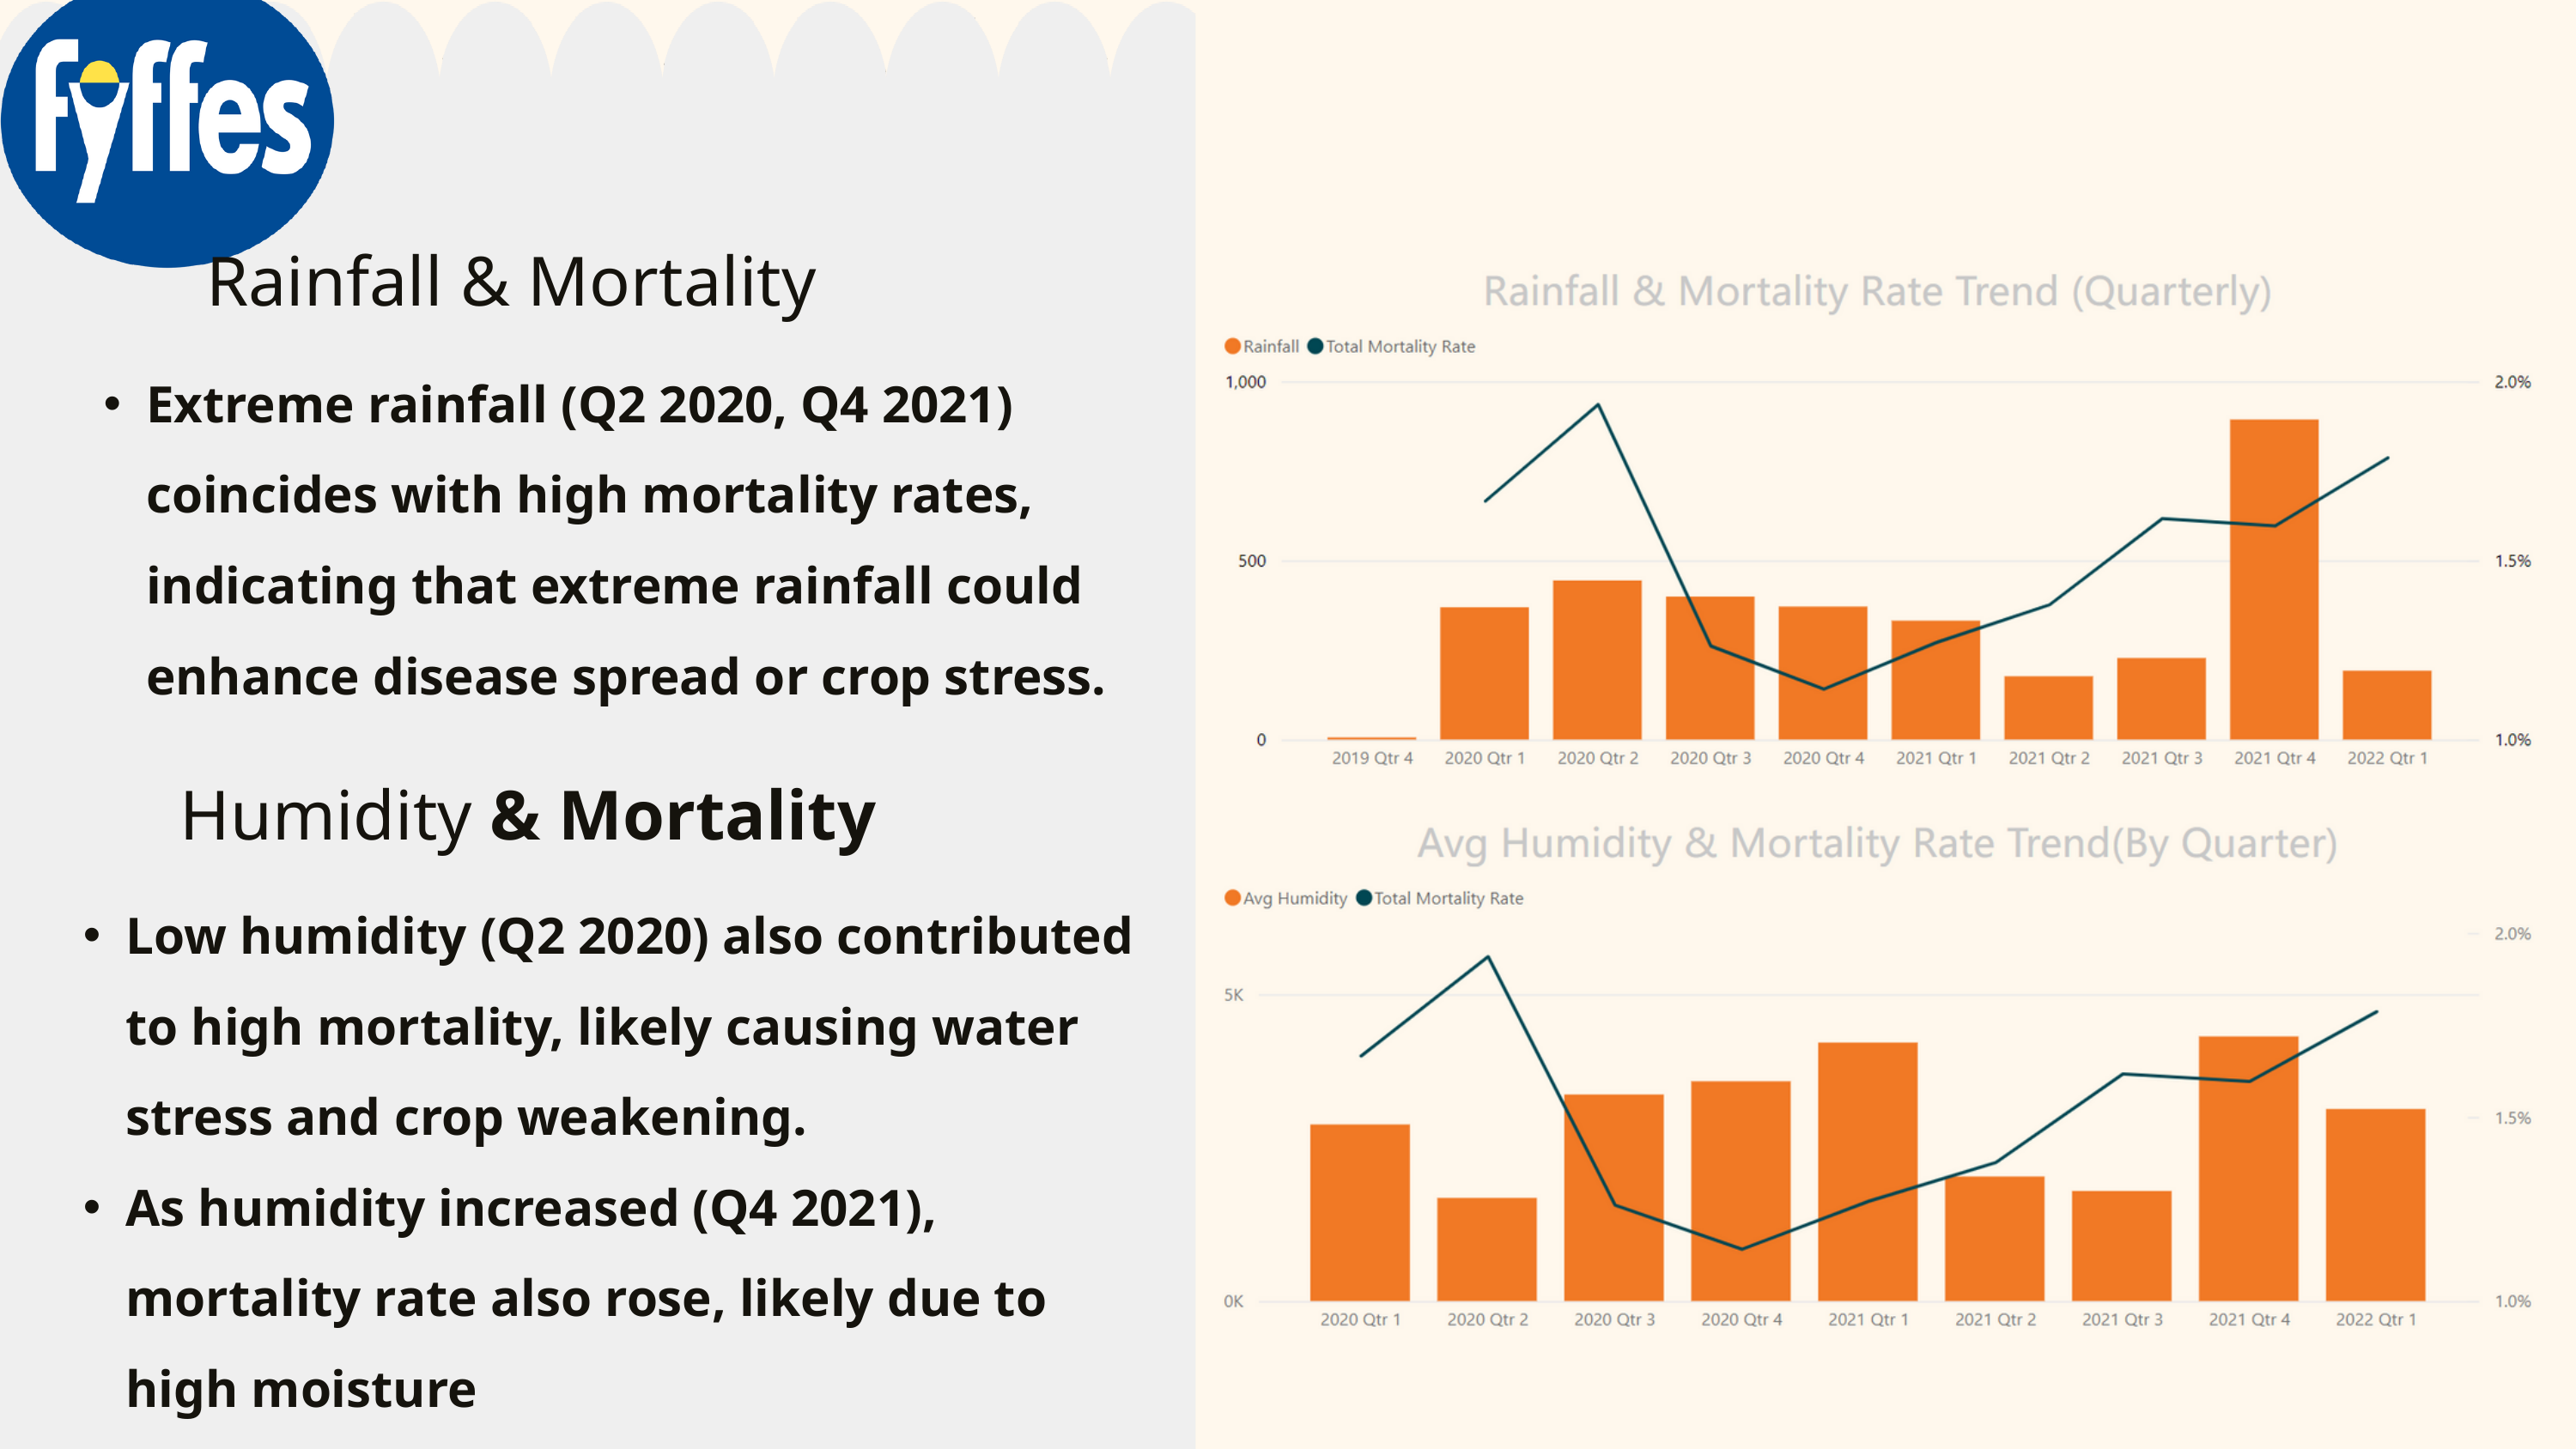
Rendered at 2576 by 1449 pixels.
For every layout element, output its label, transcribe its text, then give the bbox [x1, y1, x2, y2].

text_box [0, 0, 1196, 1449]
text_box Humidity & Mortality [0, 772, 1075, 854]
text_box [1206, 264, 2550, 1343]
text_box Rainfall & Mortality [0, 238, 1182, 402]
text_box Low humidity (Q2 2020) also contributed to high mortality, likely causing water stress and crop weakening. As humidity increased (Q4 2021), mortality rate also rose, likely due to high moisture [40, 873, 1141, 1418]
text_box Extreme rainfall (Q2 2020, Q4 2021) coincides with high mortality rates, indicating that extreme rainfall could enhance disease spread or crop stress. [60, 342, 1121, 705]
text_box [0, 0, 442, 238]
